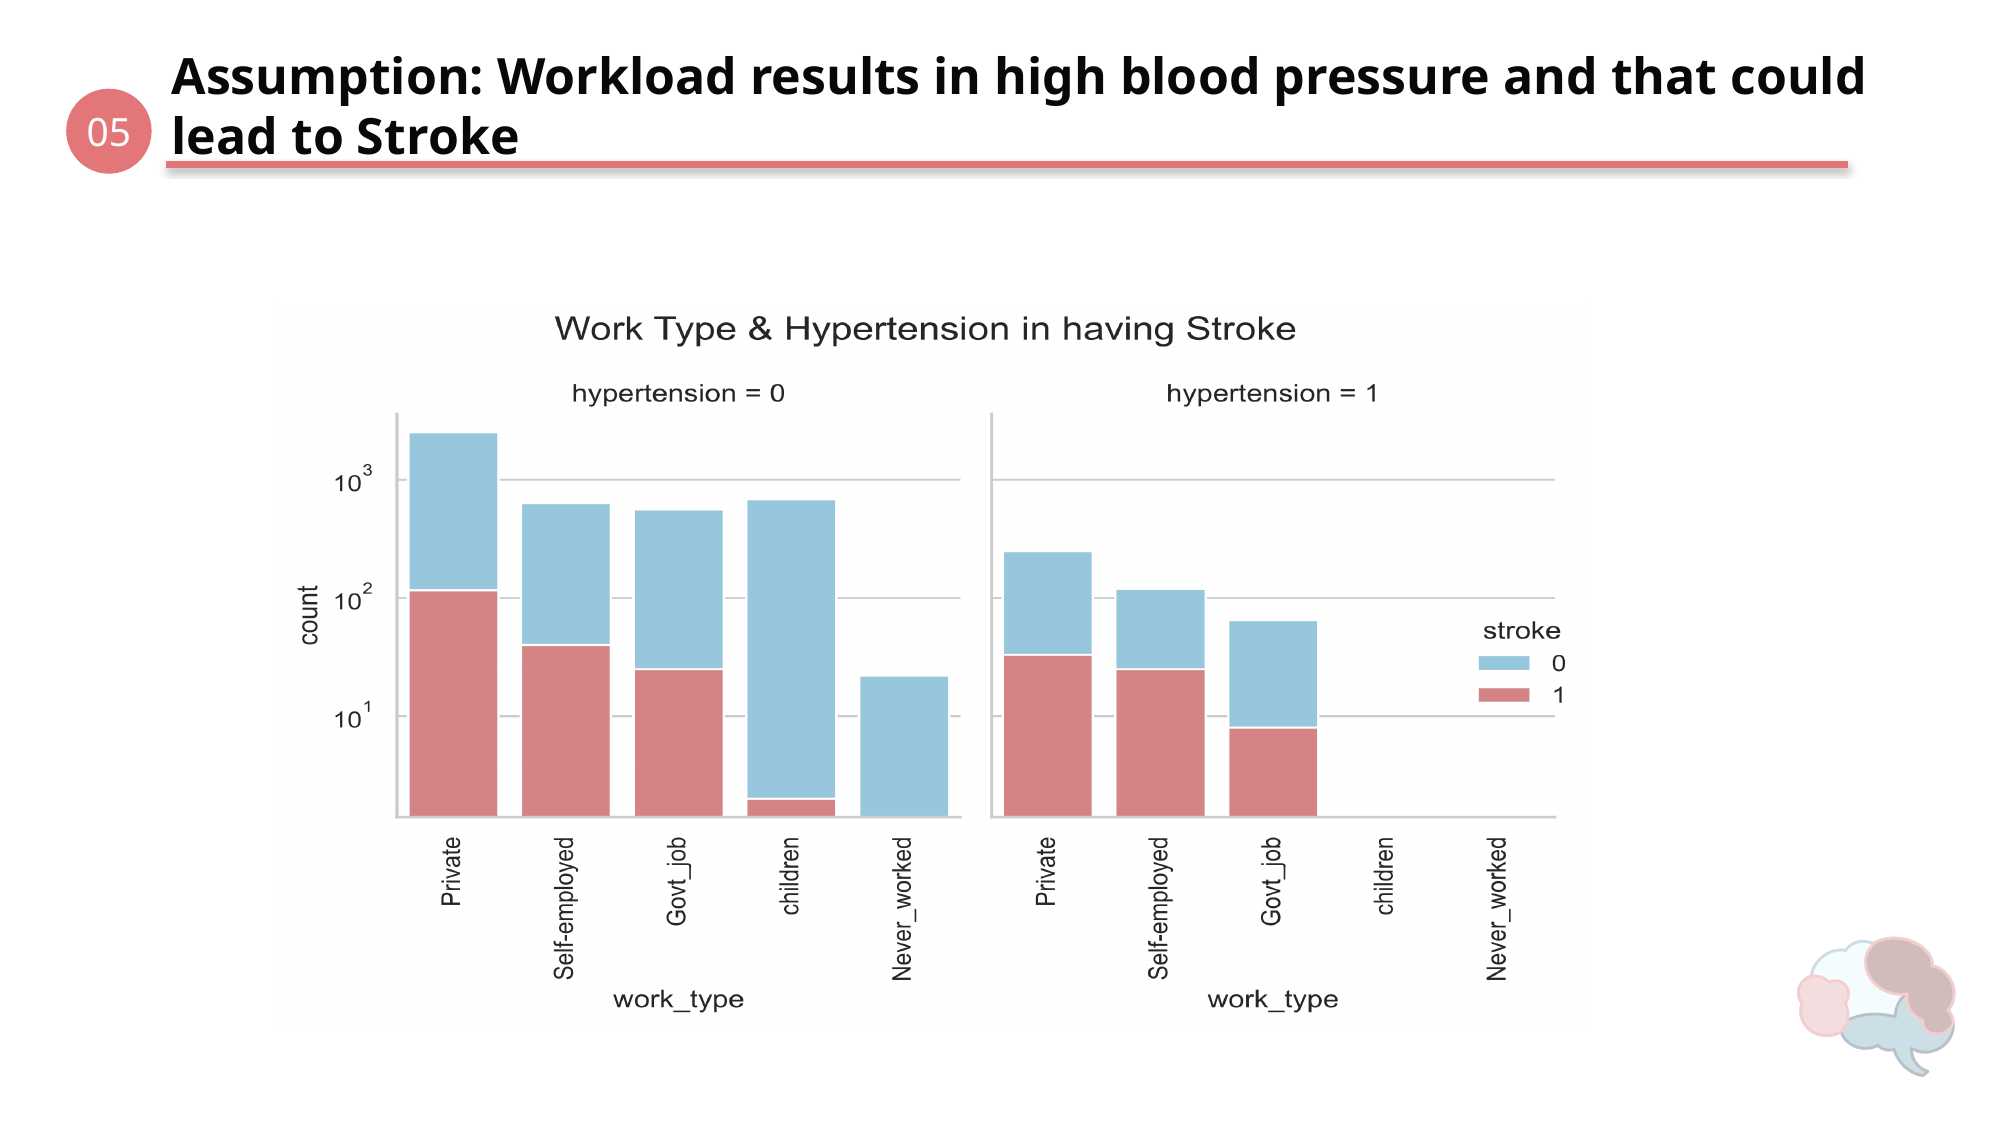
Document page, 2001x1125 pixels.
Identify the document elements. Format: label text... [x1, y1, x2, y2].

picture [279, 300, 1590, 1028]
title Assumption: Workload results in high blood pressure and that could lead to Stroke [151, 0, 1980, 185]
picture [1796, 935, 1956, 1077]
text_box 05 [66, 88, 152, 174]
